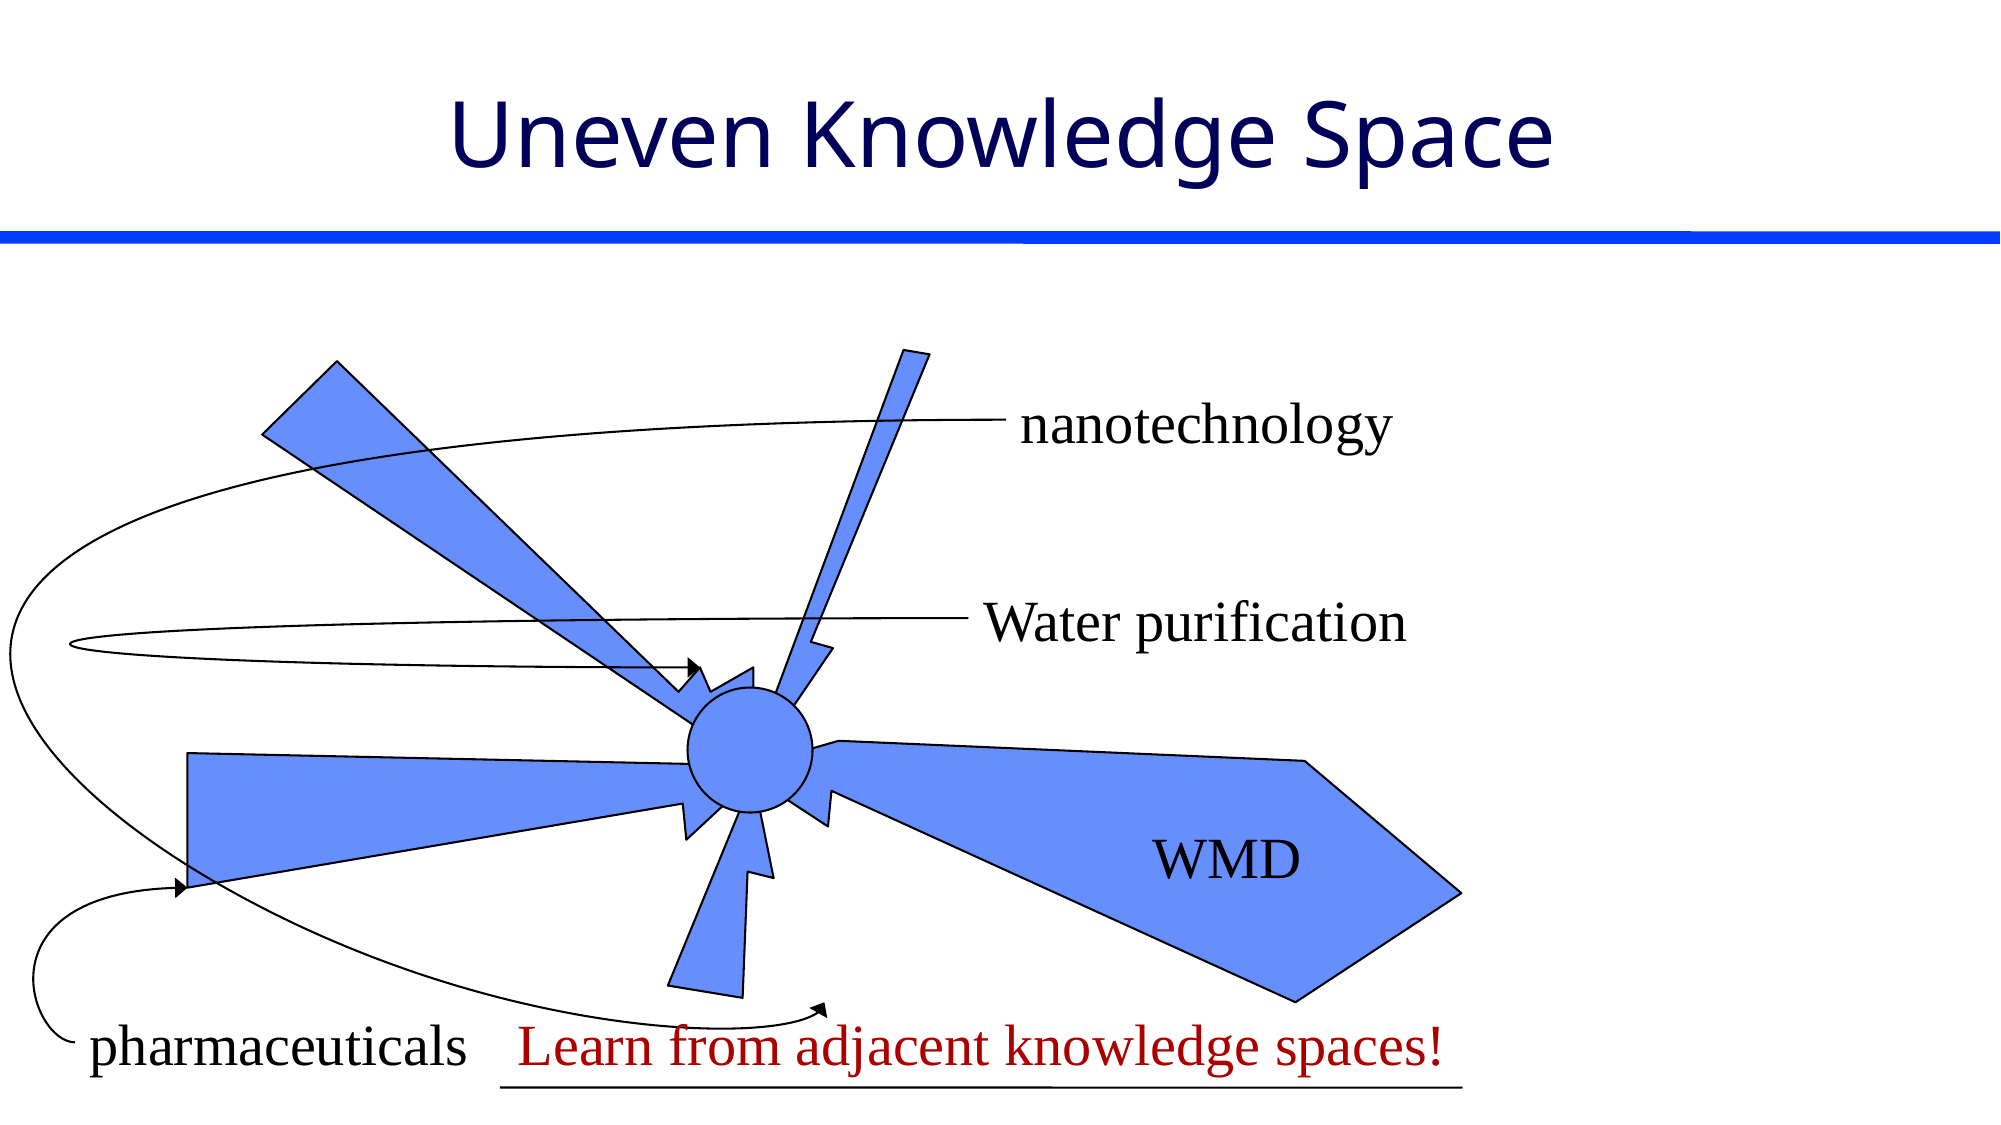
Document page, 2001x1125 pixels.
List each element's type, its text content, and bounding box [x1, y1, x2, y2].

text_box [776, 676, 814, 705]
text_box [262, 361, 428, 468]
text_box [667, 812, 774, 998]
text_box WMD [1137, 812, 1317, 898]
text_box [699, 575, 1426, 668]
text_box Learn from adjacent knowledge spaces! [503, 999, 1462, 1085]
text_box [788, 740, 1462, 999]
text_box [820, 422, 902, 574]
text_box [610, 669, 754, 725]
text_box [187, 866, 215, 886]
text_box [540, 621, 652, 666]
text_box [687, 687, 813, 813]
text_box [929, 354, 1409, 463]
text_box [314, 452, 603, 619]
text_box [74, 887, 484, 1086]
text_box [877, 349, 928, 419]
title Uneven Knowledge Space [75, 37, 1930, 225]
text_box [187, 753, 722, 882]
